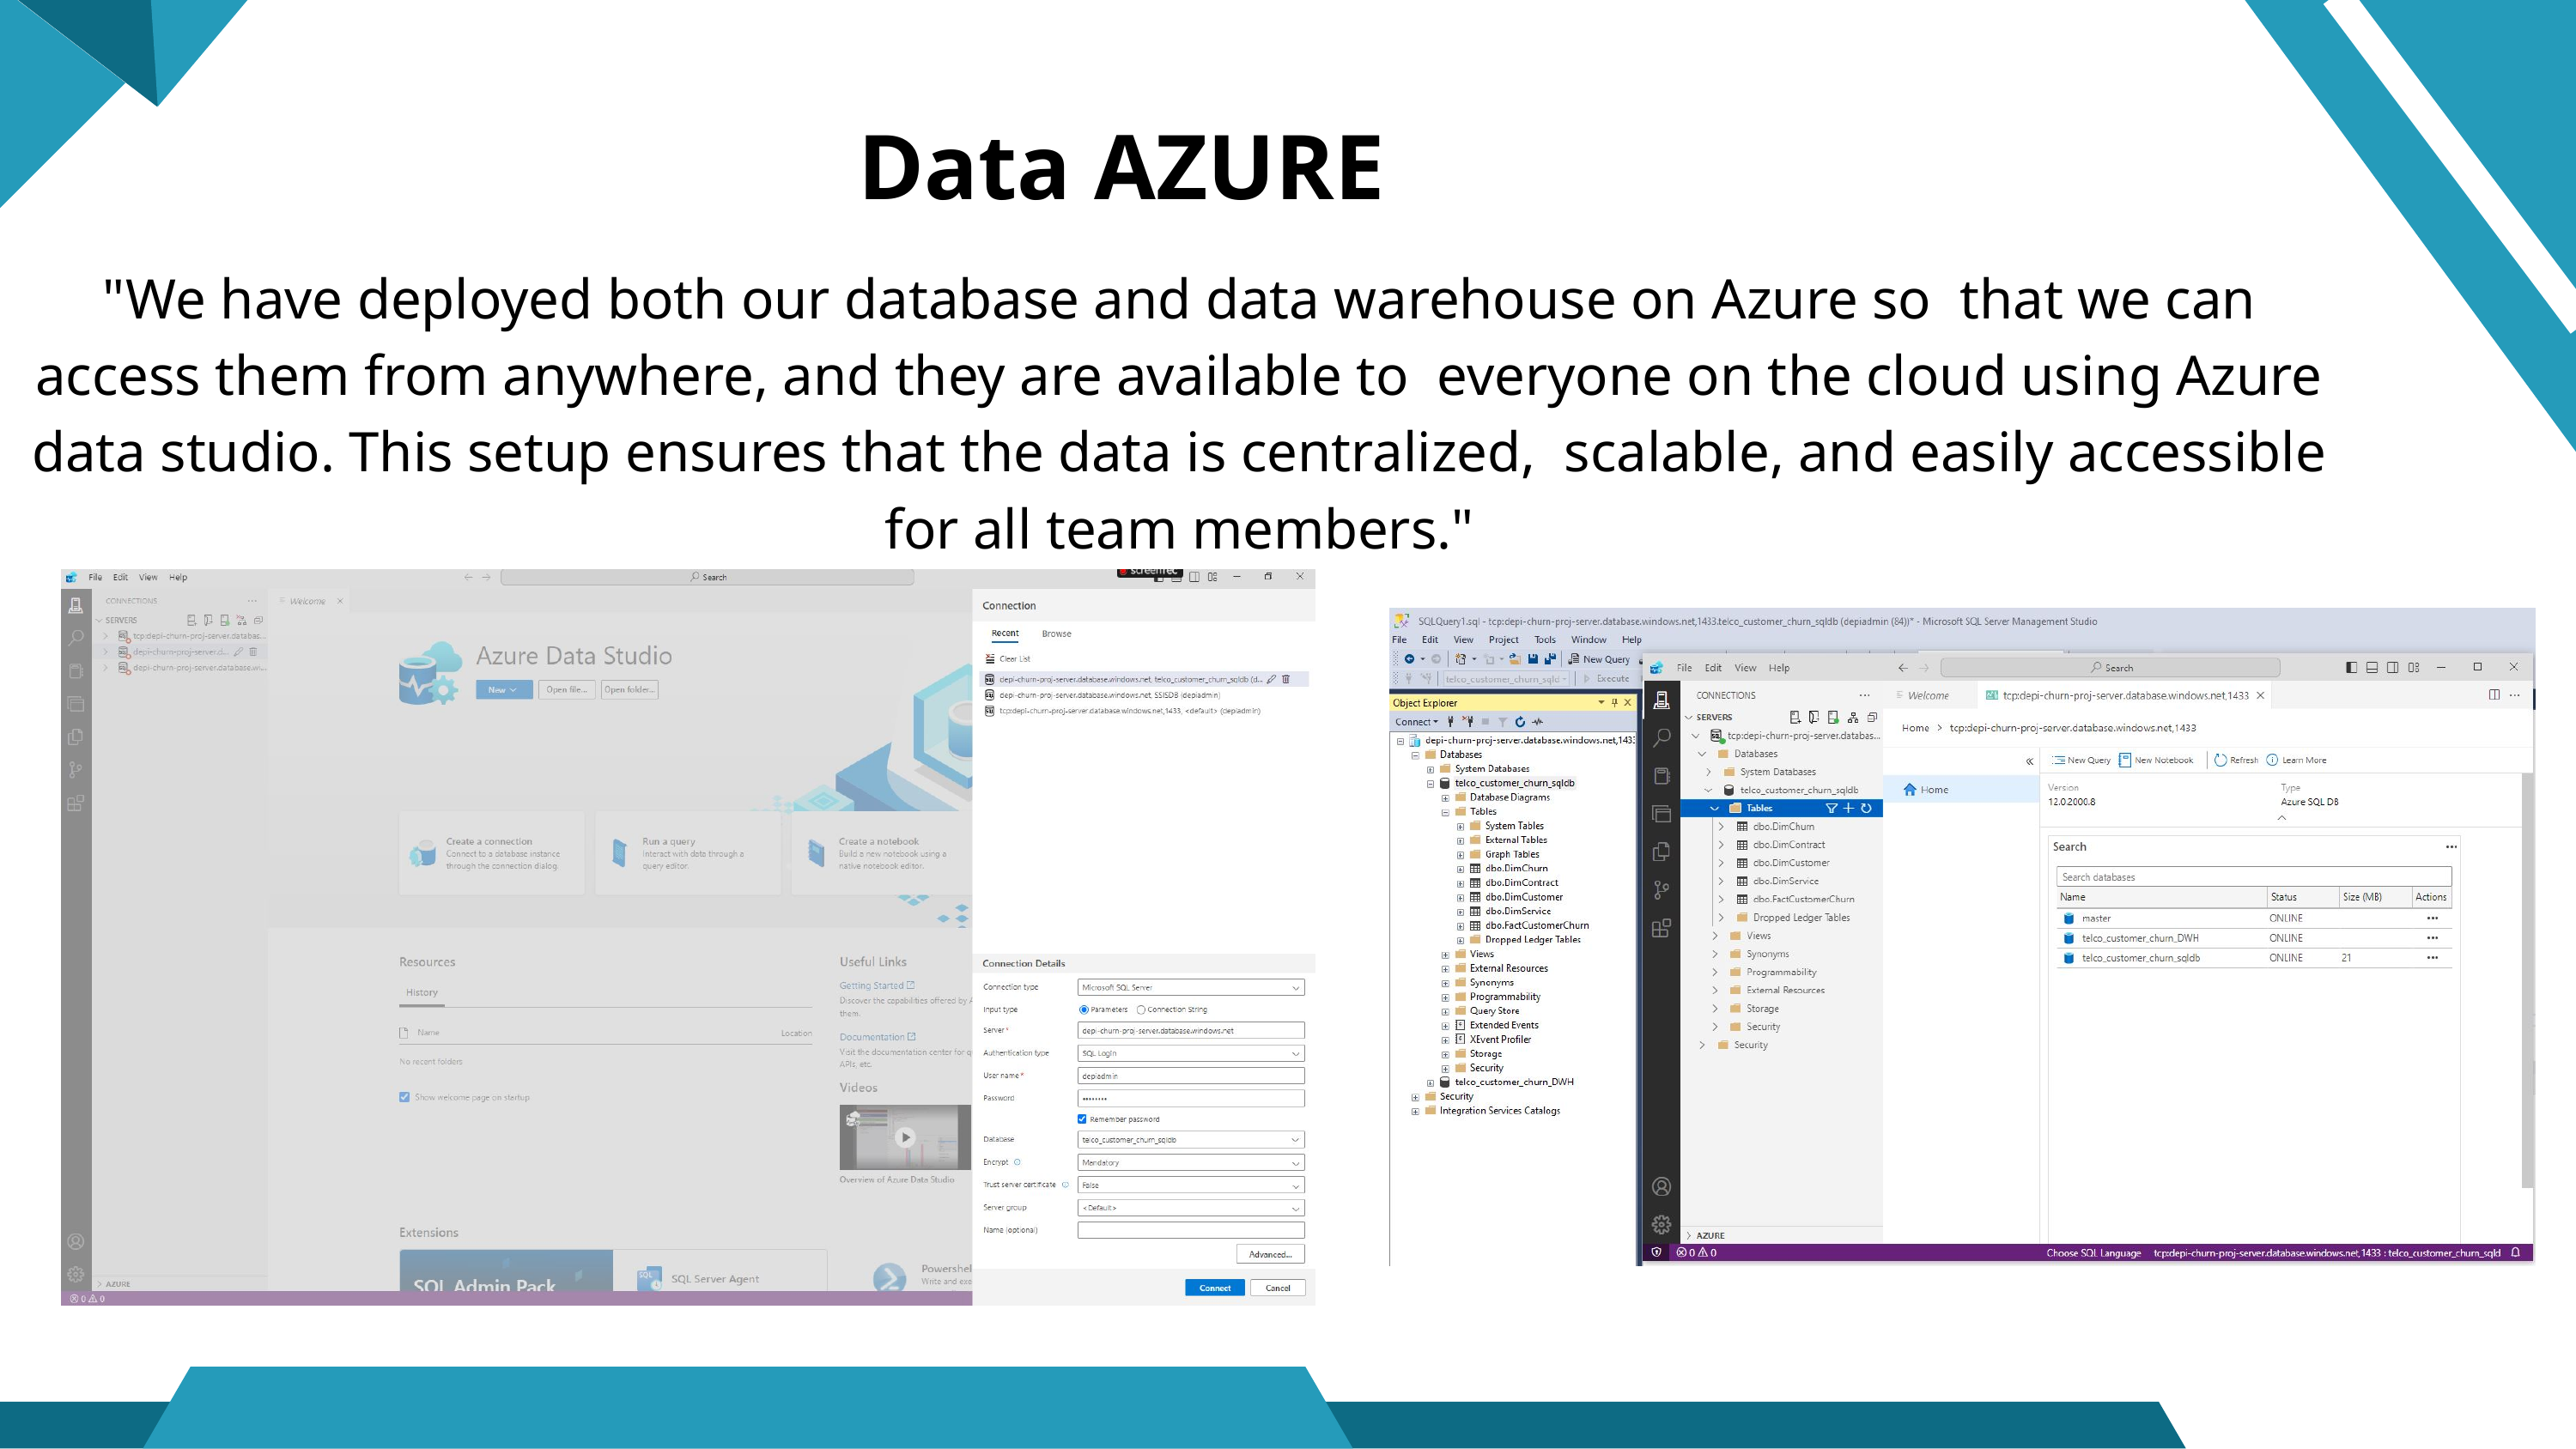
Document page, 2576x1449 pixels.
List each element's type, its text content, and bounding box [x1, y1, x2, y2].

title Data AZURE [856, 107, 1414, 252]
picture [1388, 608, 2536, 1266]
picture [61, 568, 1315, 1306]
text_box "We have deployed both our database and data warehouse on Azure so that we can access them from anywhere, and they are available to everyone on the cloud using Azure data studio. This setup ensures that the data is centralized, scalable, and easily accessible for all team members." [21, 252, 2336, 560]
